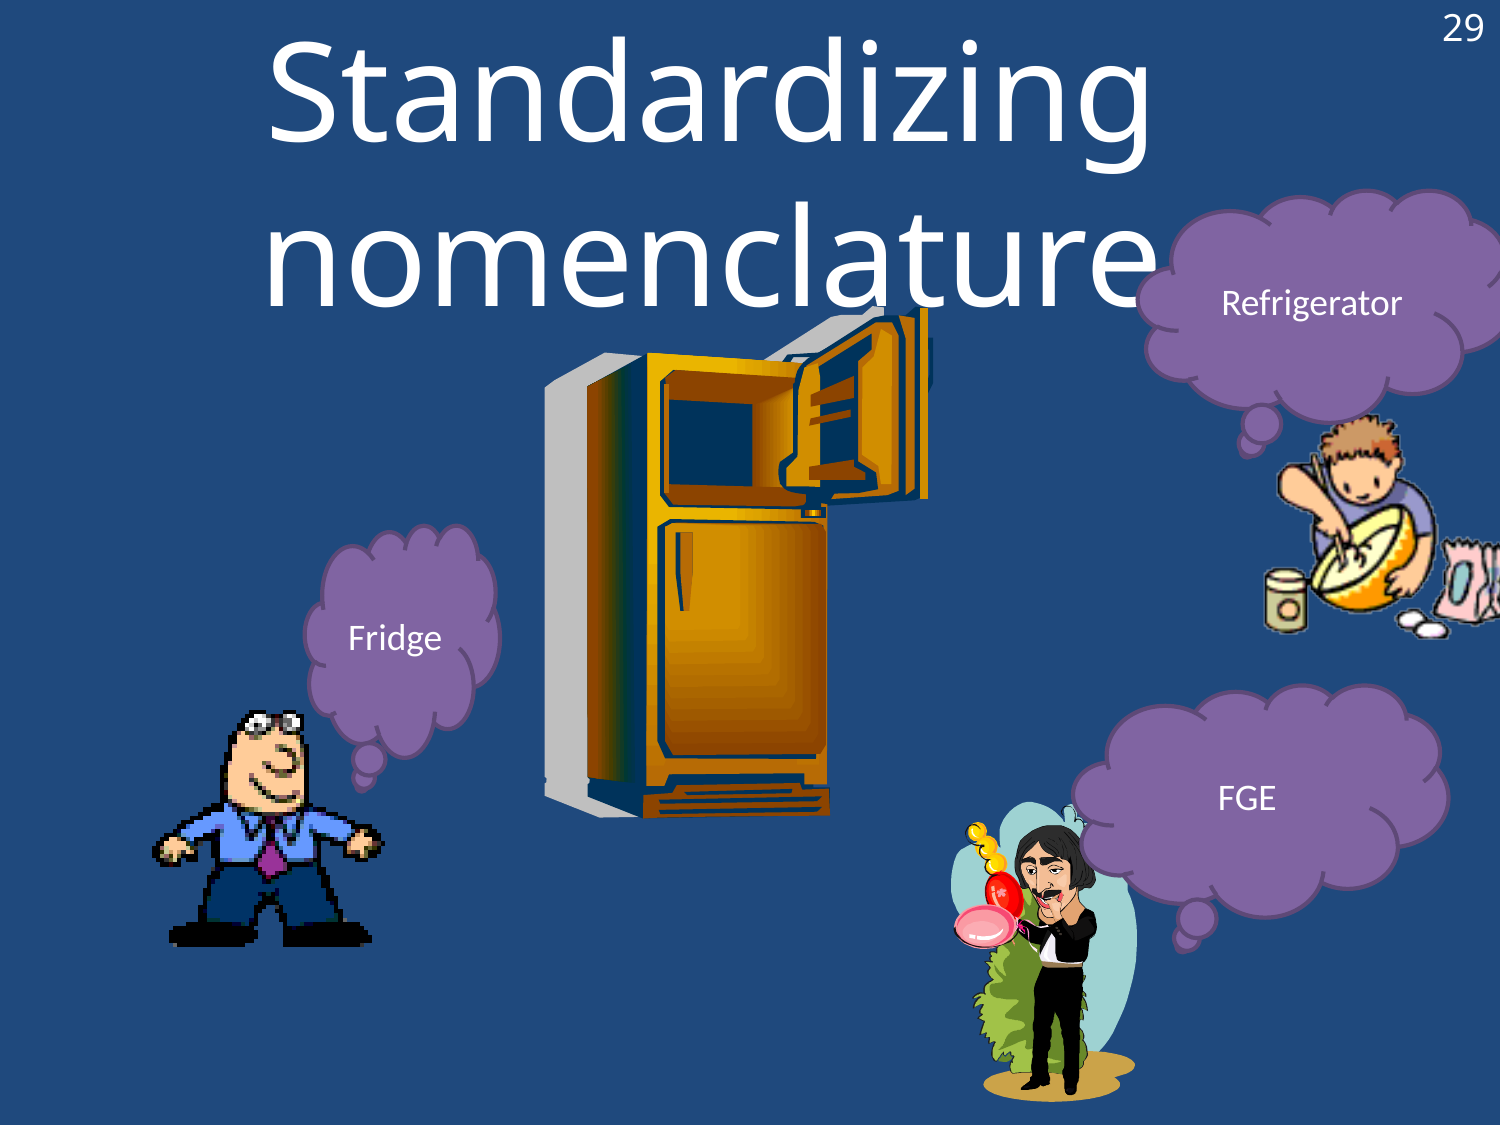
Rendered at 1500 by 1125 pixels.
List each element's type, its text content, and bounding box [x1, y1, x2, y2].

text_box FGE [1070, 683, 1451, 955]
text_box Fridge [329, 523, 503, 734]
picture [949, 800, 1139, 1104]
text_box Refrigerator [1135, 188, 1500, 460]
picture [544, 305, 934, 820]
slide_number 29 [1149, 0, 1500, 60]
picture [1260, 404, 1500, 645]
title Standardizing nomenclature [36, 75, 1387, 263]
picture [131, 562, 429, 953]
